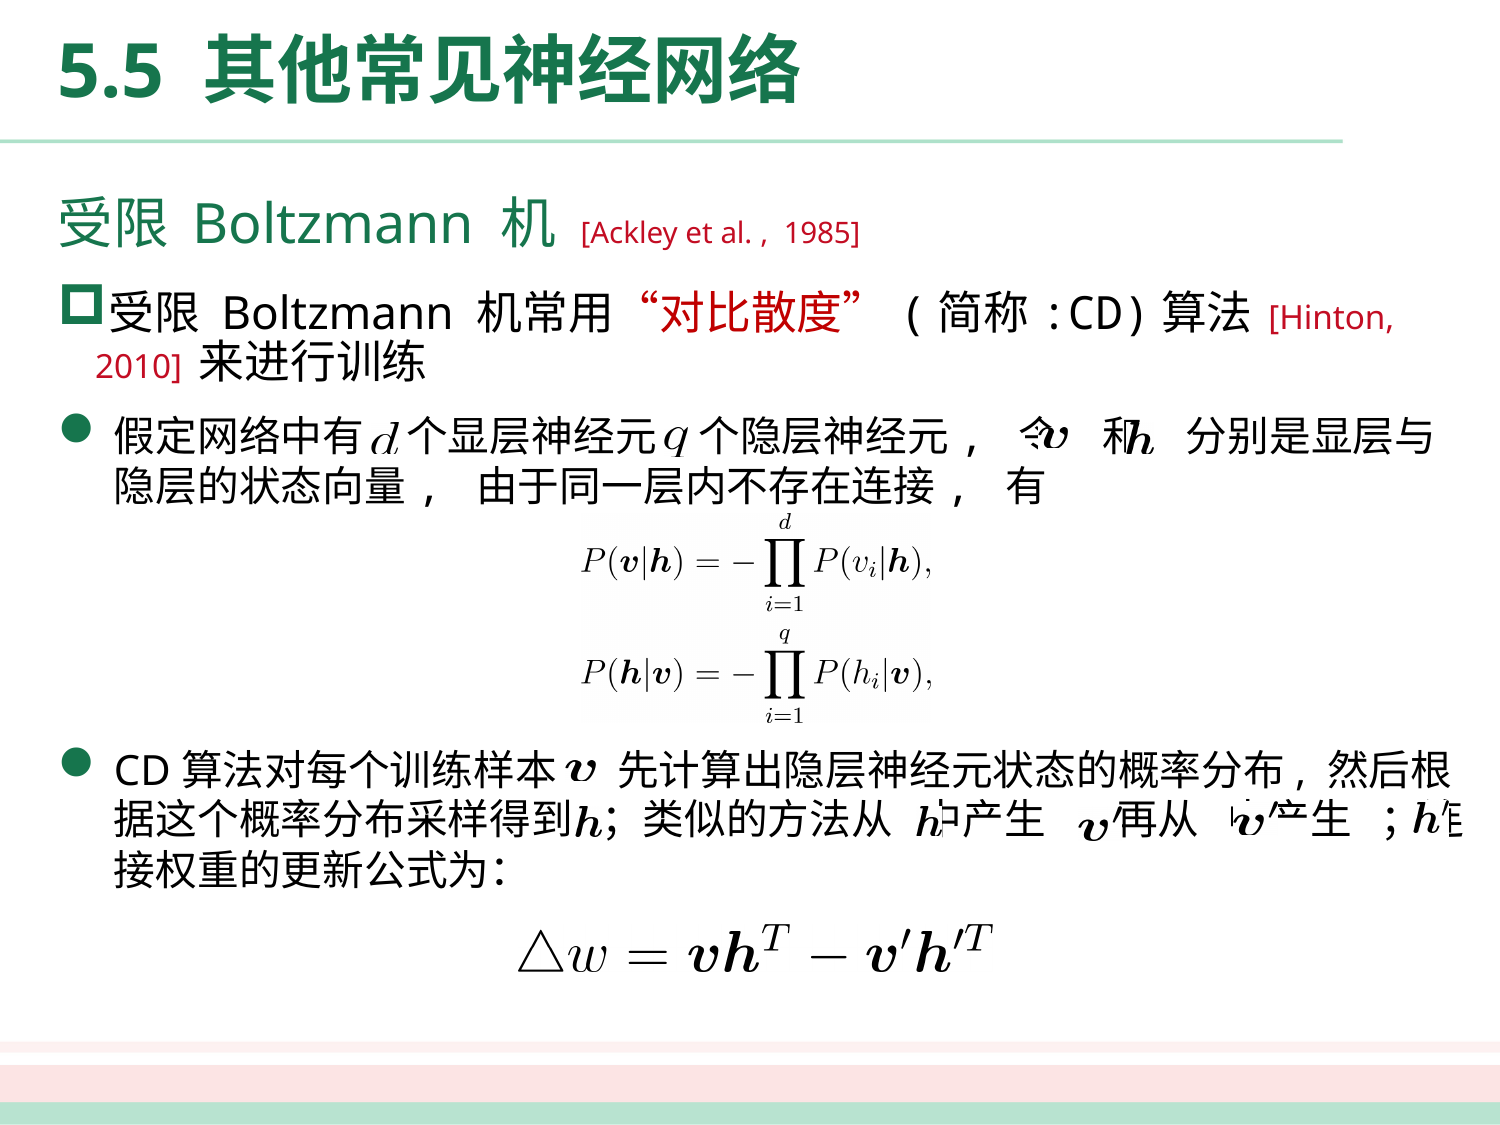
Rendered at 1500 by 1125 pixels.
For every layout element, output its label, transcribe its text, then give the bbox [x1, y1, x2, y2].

title 5.5 其他常见神经网络 [42, 8, 1223, 138]
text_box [662, 423, 690, 460]
list 受限 Boltzmann 机 [Ackley et al. , 1985] [42, 188, 1459, 264]
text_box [1124, 418, 1156, 466]
picture [0, 0, 1500, 1125]
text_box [580, 510, 933, 726]
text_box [573, 802, 603, 848]
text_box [368, 418, 401, 466]
list 受限 Boltzmann 机常用“对比散度”(简称:CD)算法 [Hinton, 2010] 来进行训练 假定网络中有 个显层神经元 个隐层神经元, 令 和 分别是显层与隐层的状态向量, 由于同一层内不存在连接, 有 CD算法对每个训练样本 , 先计算出隐层神经元状态的概率分布, 然后根据这个概率分布采样得到 ；类似的方法从 中产生 , 再从 中产生 ；连接权重的更新公式为： [42, 282, 1487, 995]
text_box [914, 802, 944, 847]
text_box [516, 919, 996, 976]
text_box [1411, 797, 1451, 844]
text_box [563, 756, 598, 793]
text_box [1231, 797, 1280, 847]
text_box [1035, 423, 1071, 460]
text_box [1075, 802, 1125, 853]
